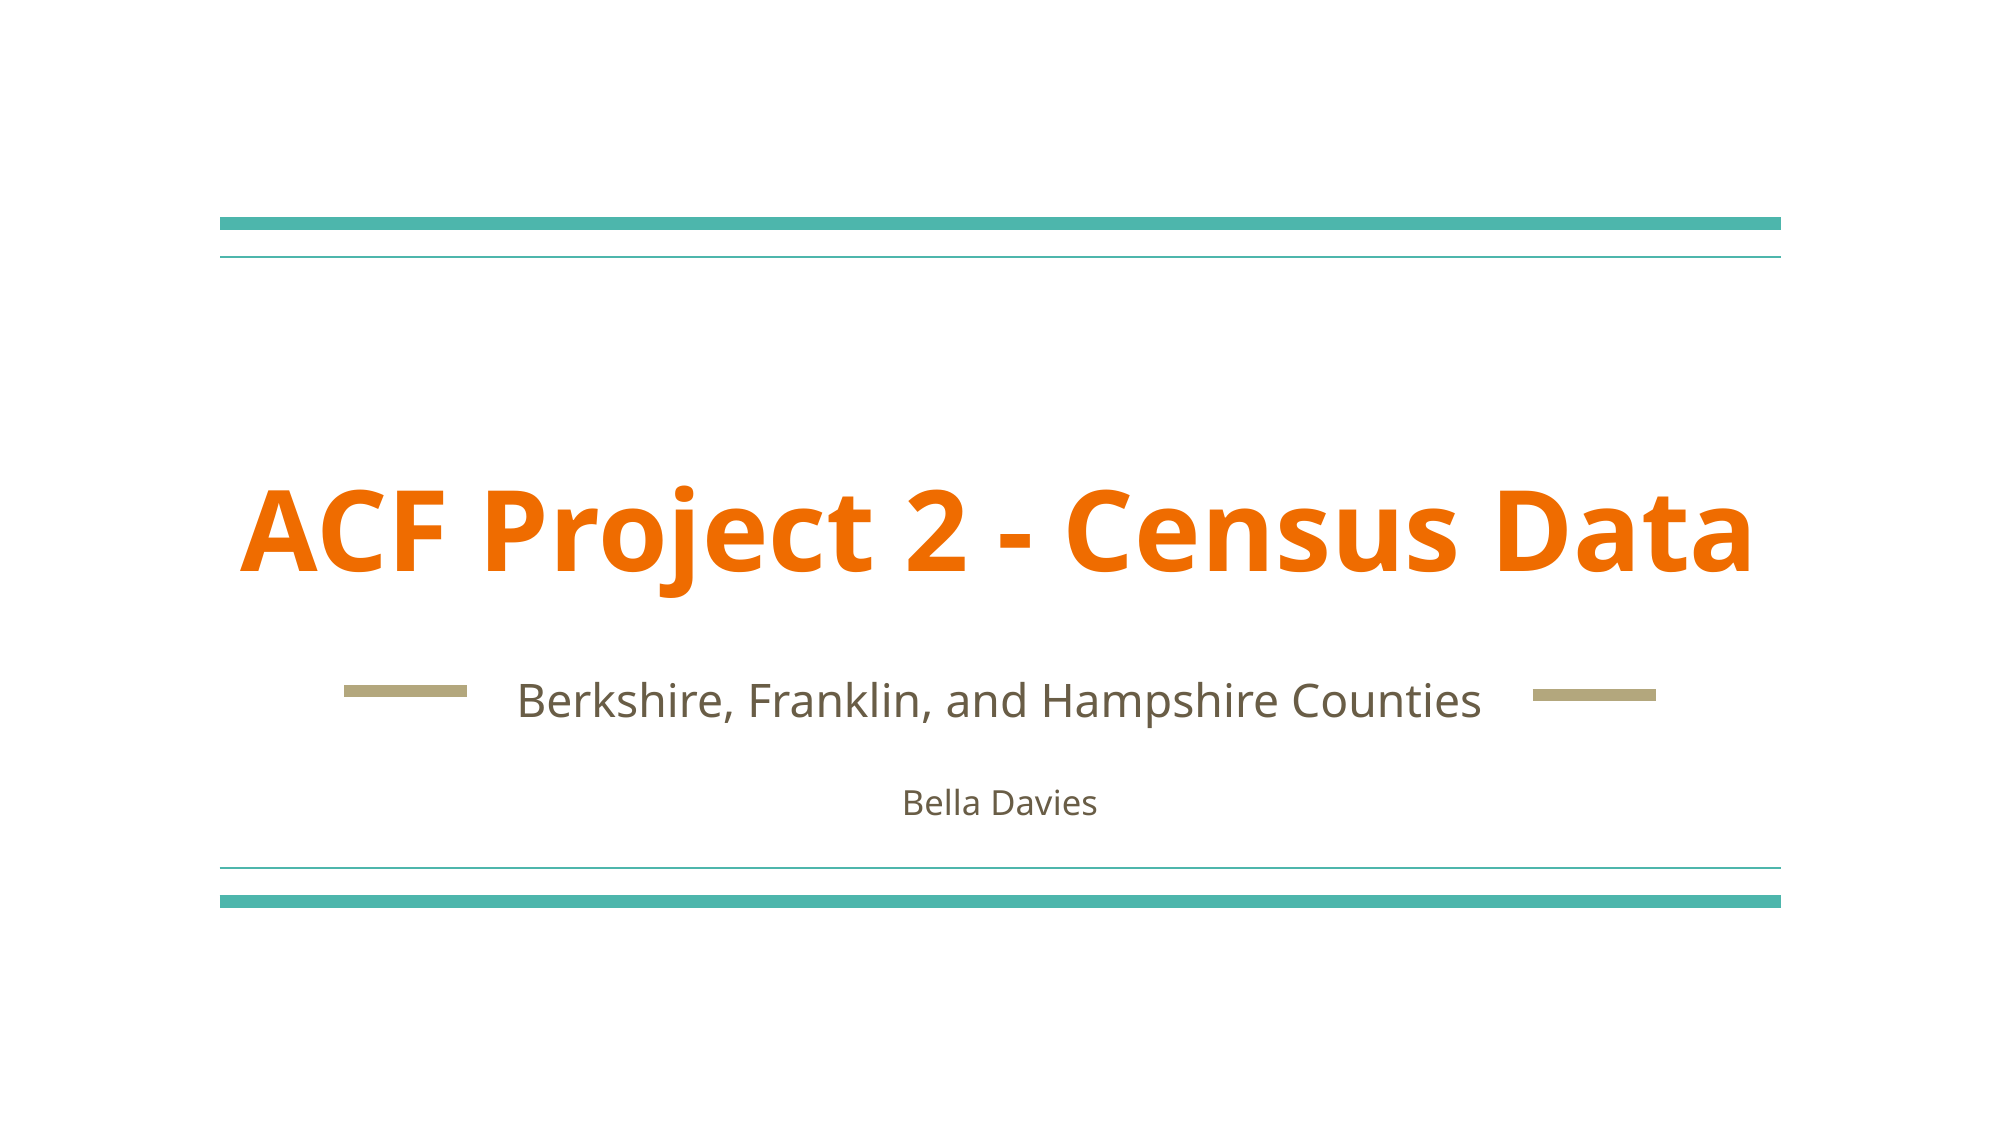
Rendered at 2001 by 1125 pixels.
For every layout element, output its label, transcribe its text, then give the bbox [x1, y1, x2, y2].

subtitle Berkshire, Franklin, and Hampshire Counties Bella Davies [441, 660, 1559, 834]
title ACF Project 2 - Census Data [219, 383, 1781, 607]
